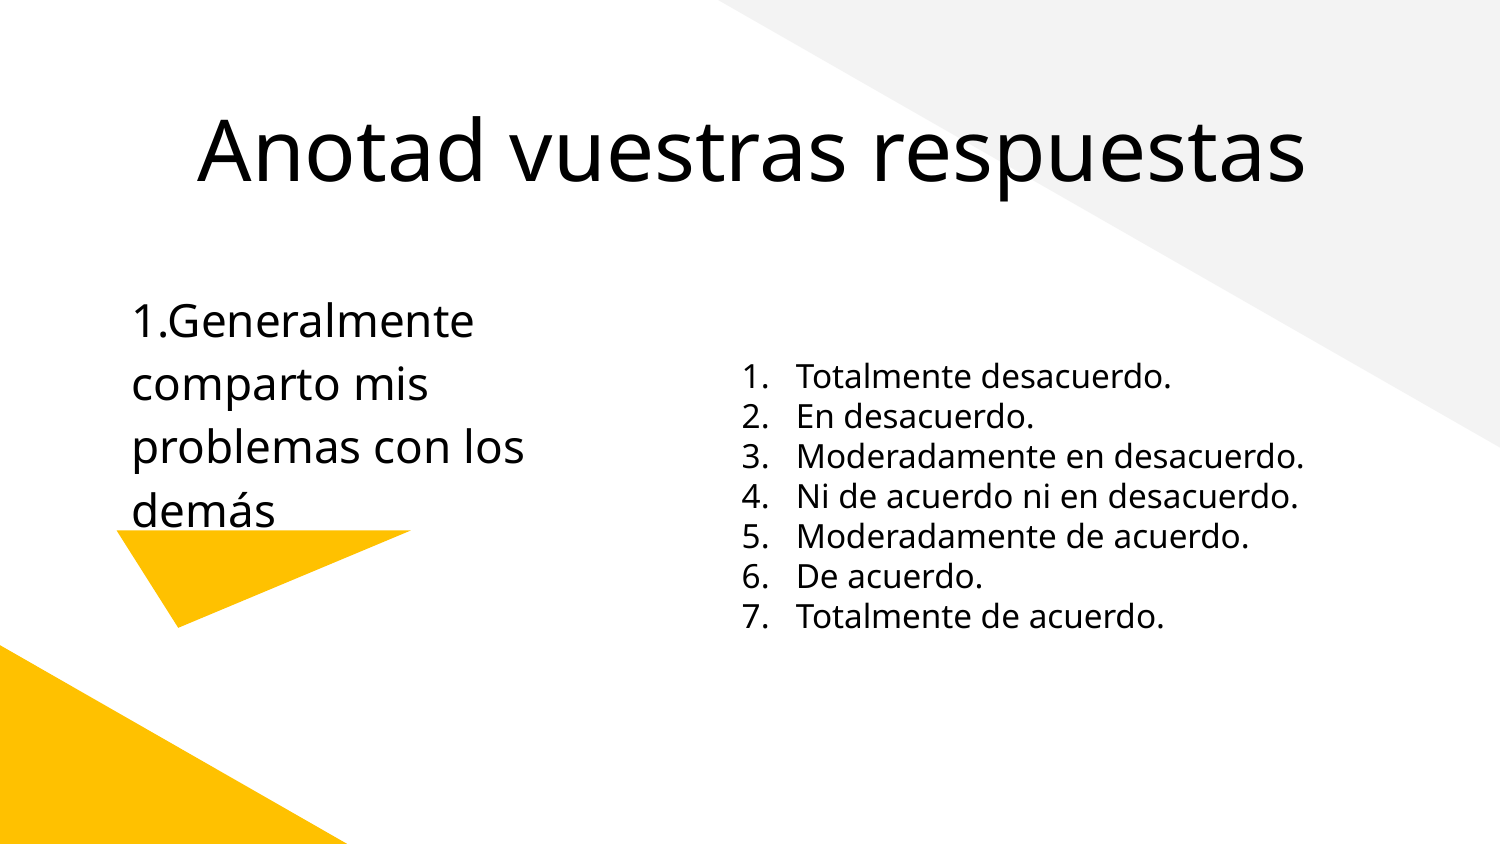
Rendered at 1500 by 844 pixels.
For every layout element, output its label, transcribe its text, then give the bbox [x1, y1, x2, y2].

title Anotad vuestras respuestas [88, 80, 1418, 175]
subtitle Totalmente desacuerdo. En desacuerdo. Moderadamente en desacuerdo. Ni de acuerdo ni en desacuerdo. Moderadamente de acuerdo. De acuerdo. Totalmente de acuerdo. [705, 340, 1354, 674]
subtitle 1.Generalmente comparto mis problemas con los demás [116, 268, 686, 531]
text_box [116, 531, 410, 628]
